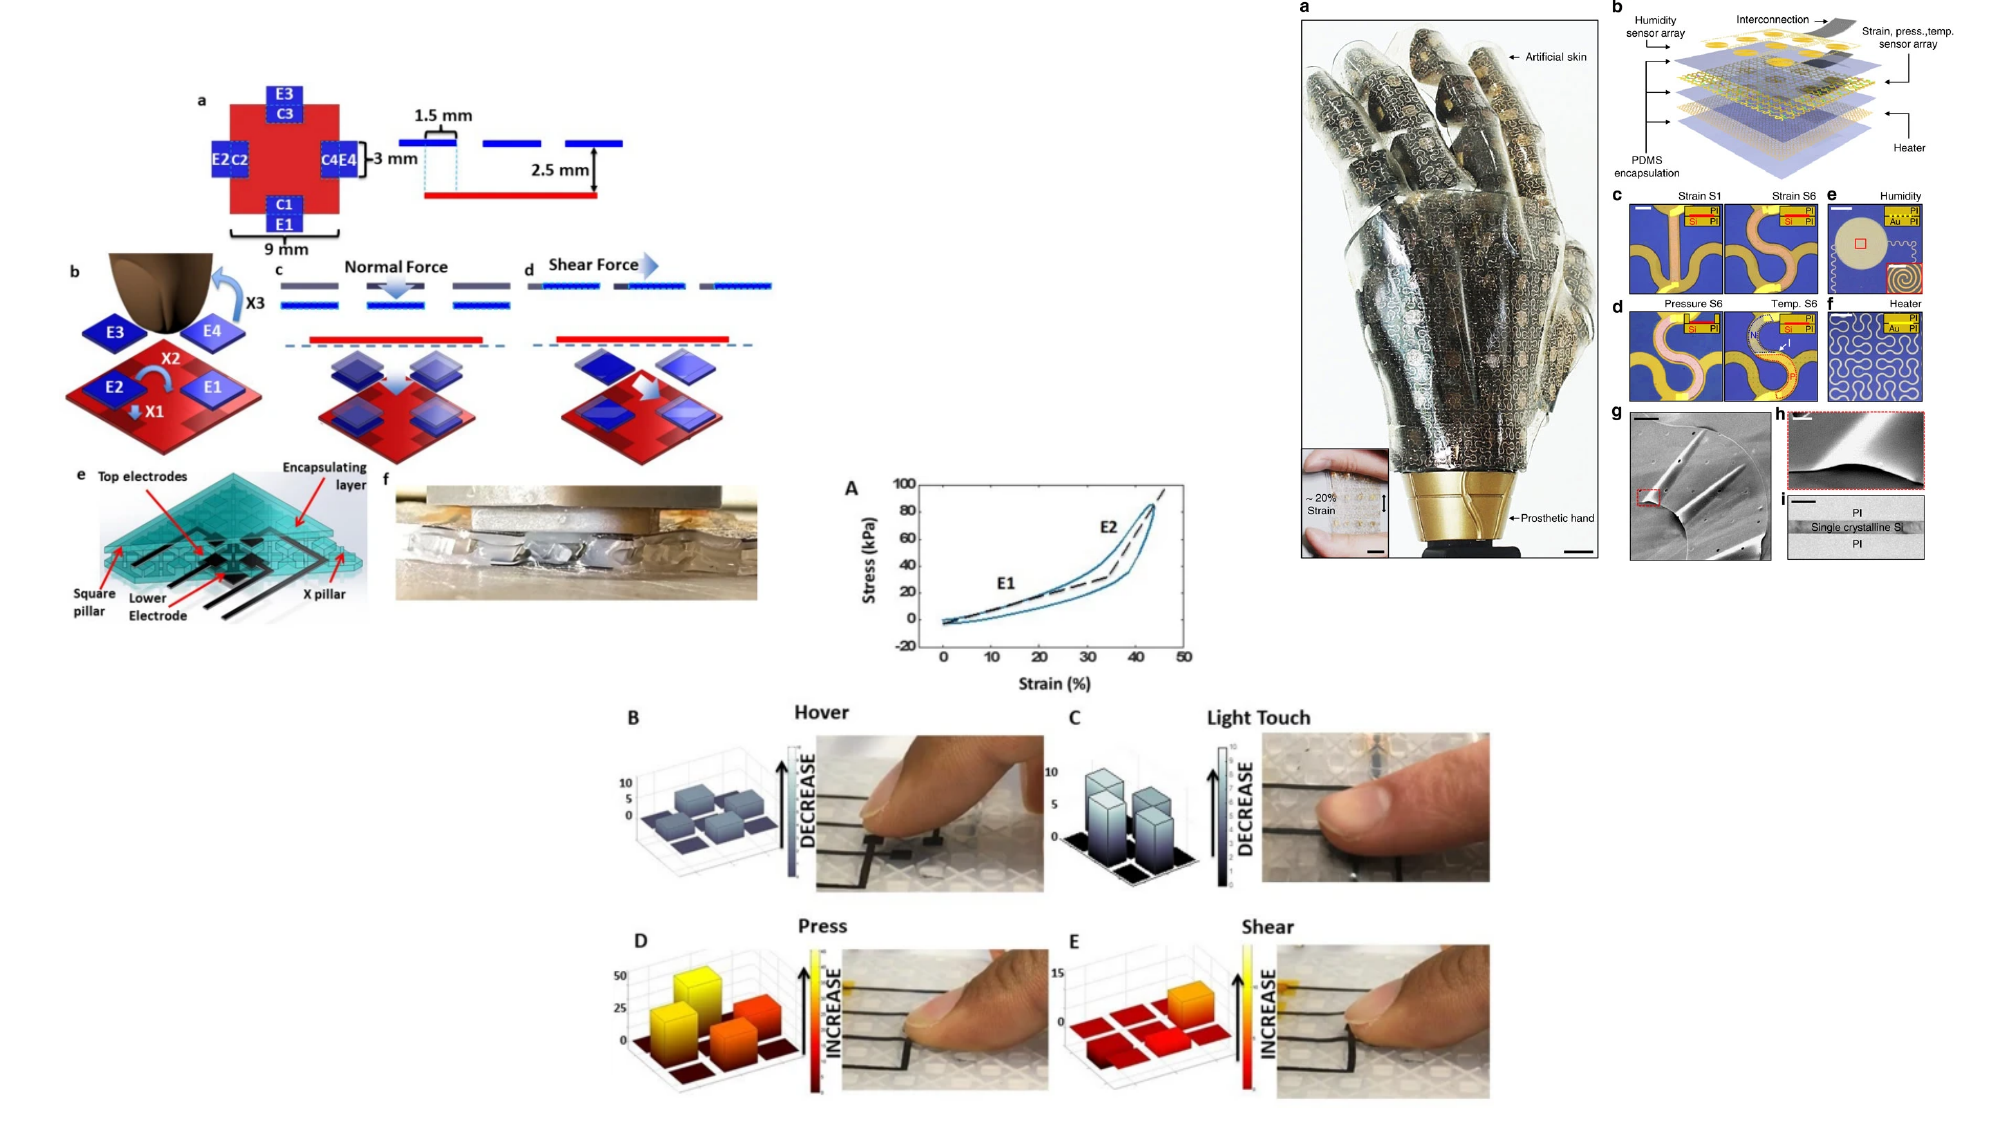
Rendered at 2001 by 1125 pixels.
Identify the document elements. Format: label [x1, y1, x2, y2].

picture [58, 82, 778, 629]
picture [1299, 0, 1954, 561]
list [611, 476, 1495, 1109]
